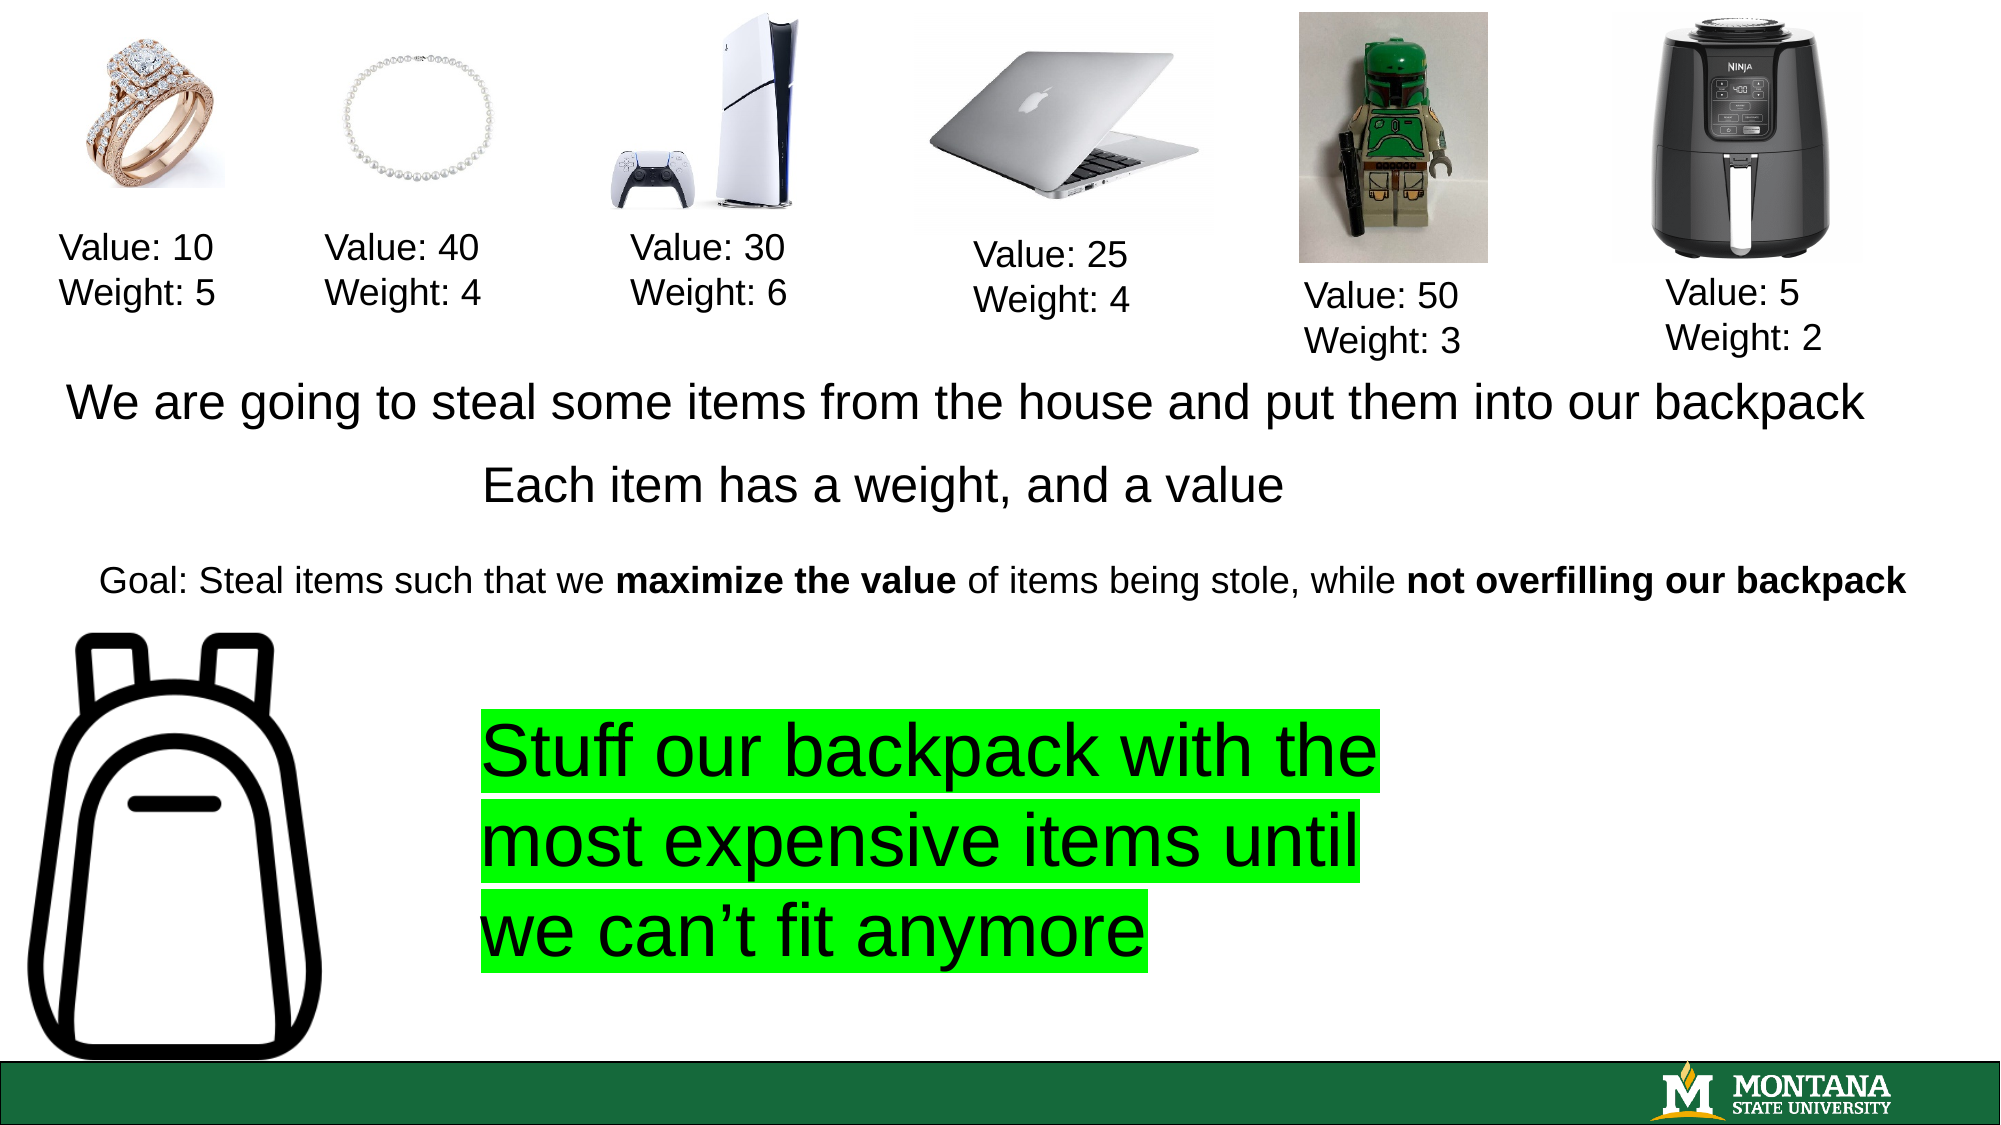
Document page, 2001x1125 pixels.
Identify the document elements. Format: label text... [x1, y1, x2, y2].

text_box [1892, 1060, 2000, 1125]
text_box Goal: Steal items such that we maximize the value of items being stole, while not overfilling our backpack [84, 549, 1922, 609]
picture [337, 37, 499, 199]
picture [0, 554, 467, 1125]
text_box Value: 5 Weight: 2 [1650, 271, 1838, 366]
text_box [471, 1060, 1647, 1125]
text_box Value: 10 Weight: 5 [43, 215, 232, 321]
text_box Stuff our backpack with the most expensive items until we can’t fit anymore [471, 694, 1428, 980]
text_box Each item has a weight, and a value [467, 445, 1301, 521]
picture [74, 37, 226, 188]
text_box Value: 30 Weight: 6 [615, 215, 803, 321]
picture [1649, 1060, 1892, 1122]
text_box Value: 25 Weight: 4 [958, 247, 1146, 328]
picture [1612, 12, 1863, 263]
text_box We are going to steal some items from the house and put them into our backpack [51, 362, 1882, 438]
picture [1299, 12, 1488, 263]
picture [610, 12, 799, 211]
picture [913, 12, 1215, 238]
text_box Value: 50 Weight: 3 [1288, 263, 1477, 369]
text_box Value: 40 Weight: 4 [309, 215, 497, 321]
